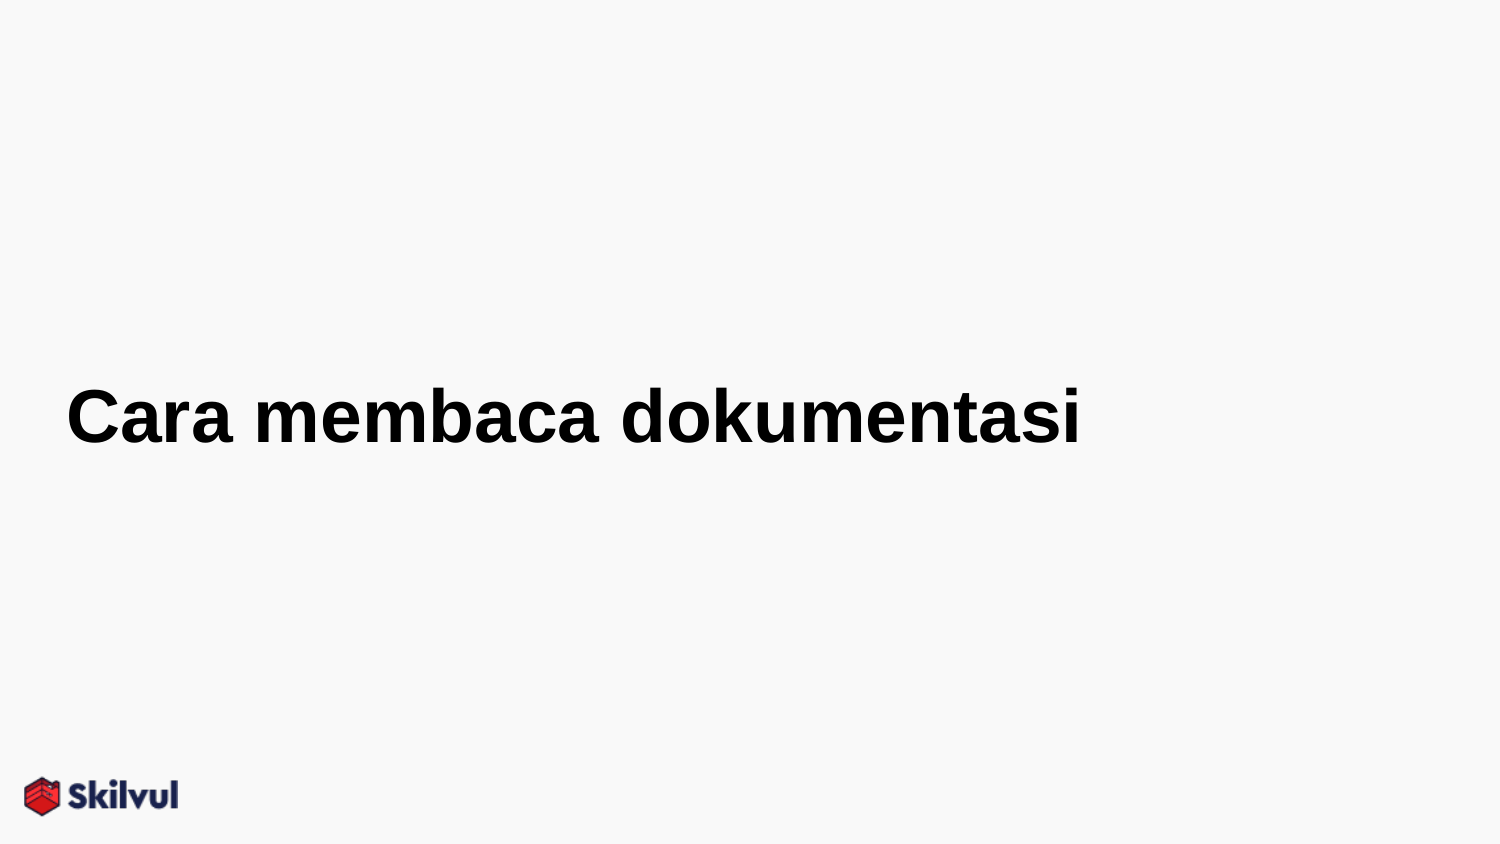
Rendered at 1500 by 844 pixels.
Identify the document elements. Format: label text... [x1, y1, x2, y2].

title Cara membaca dokumentasi [51, 352, 1449, 491]
picture [24, 774, 178, 819]
